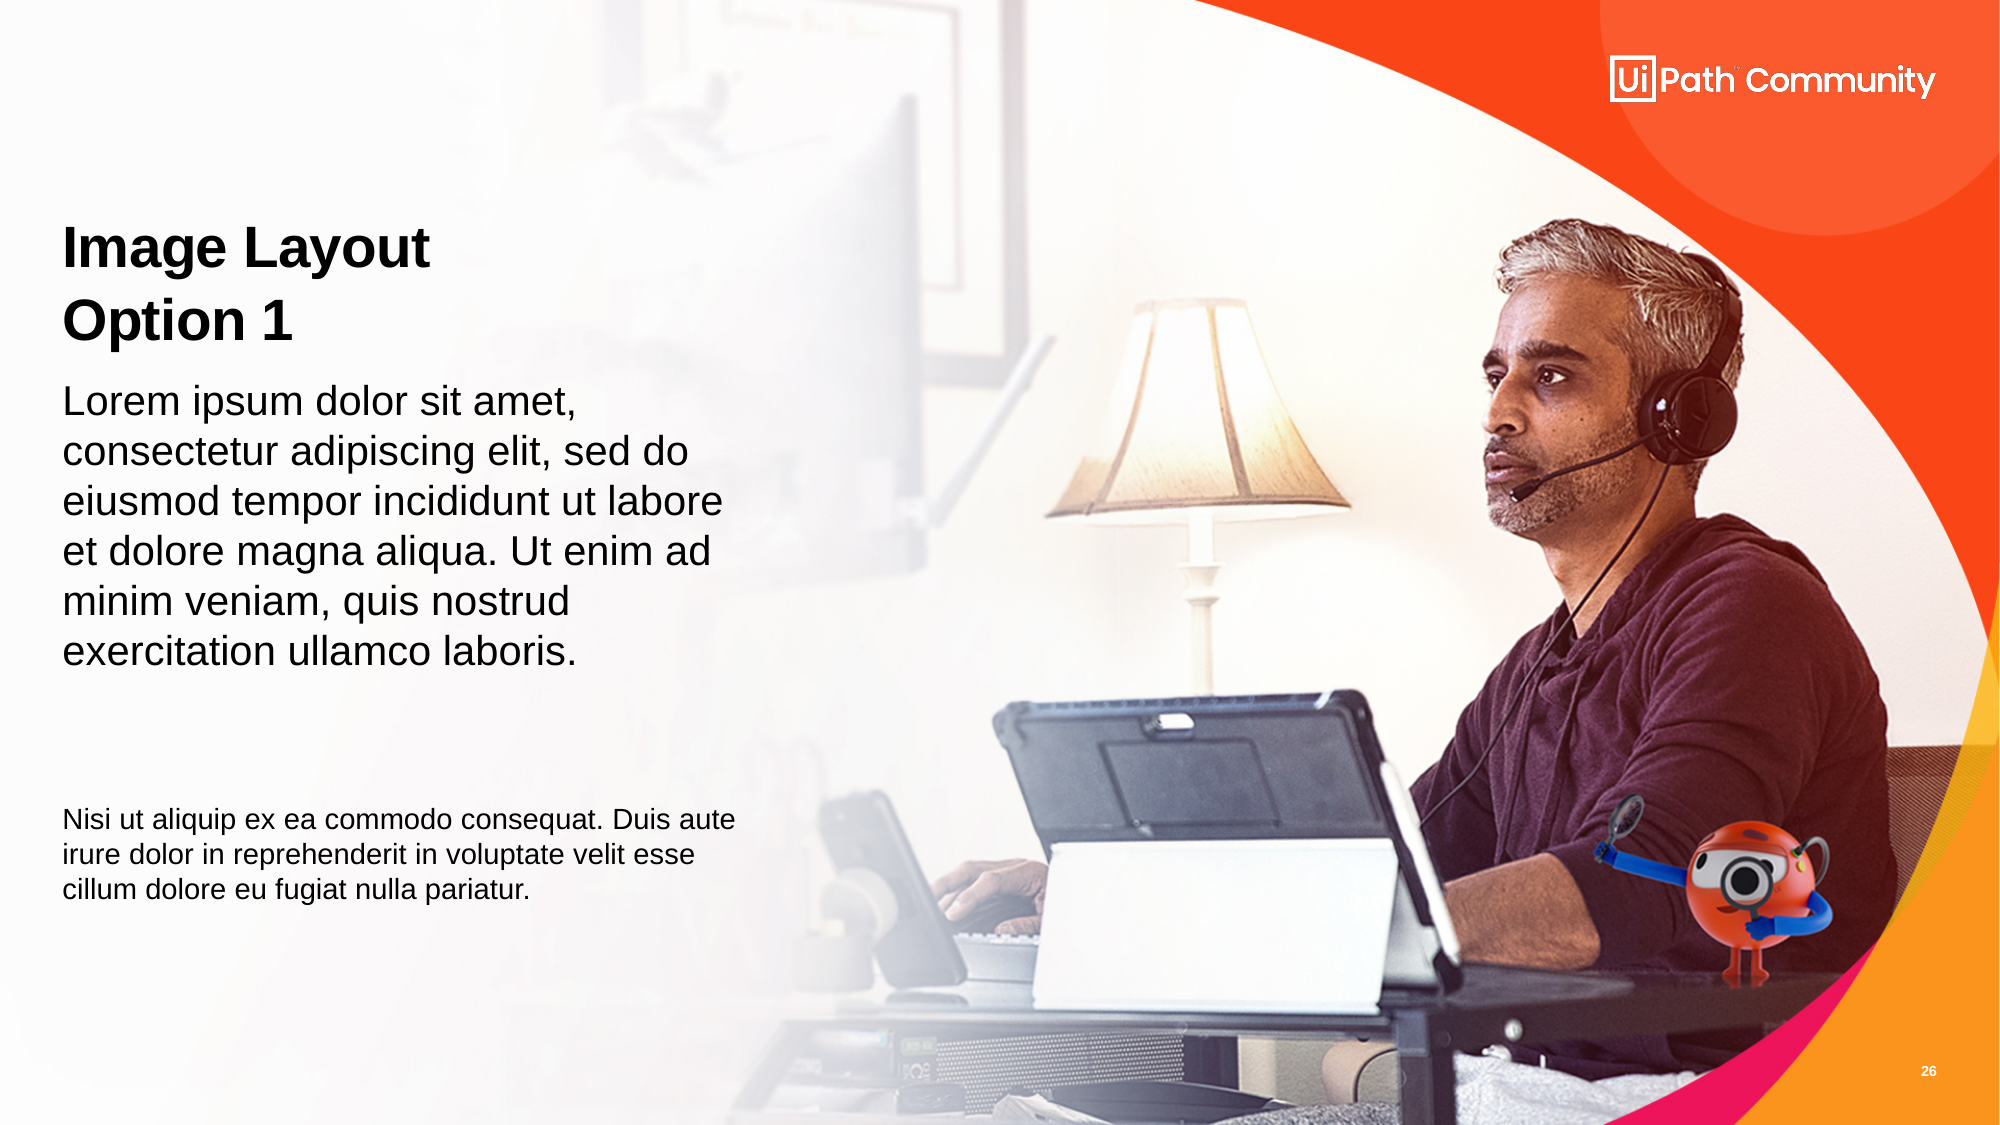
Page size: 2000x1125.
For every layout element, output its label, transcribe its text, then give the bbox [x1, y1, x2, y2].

list Nisi ut aliquip ex ea commodo consequat. Duis aute irure dolor in reprehenderit in voluptate velit esse cillum dolore eu fugiat nulla pariatur. [62, 800, 753, 1017]
picture [0, 0, 2000, 1125]
list Lorem ipsum dolor sit amet, consectetur adipiscing elit, sed do eiusmod tempor incididunt ut labore et dolore magna aliqua. Ut enim ad minim veniam, quis nostrud exercitation ullamco laboris. [62, 373, 753, 699]
list Image Layout Option 1 [62, 217, 753, 354]
